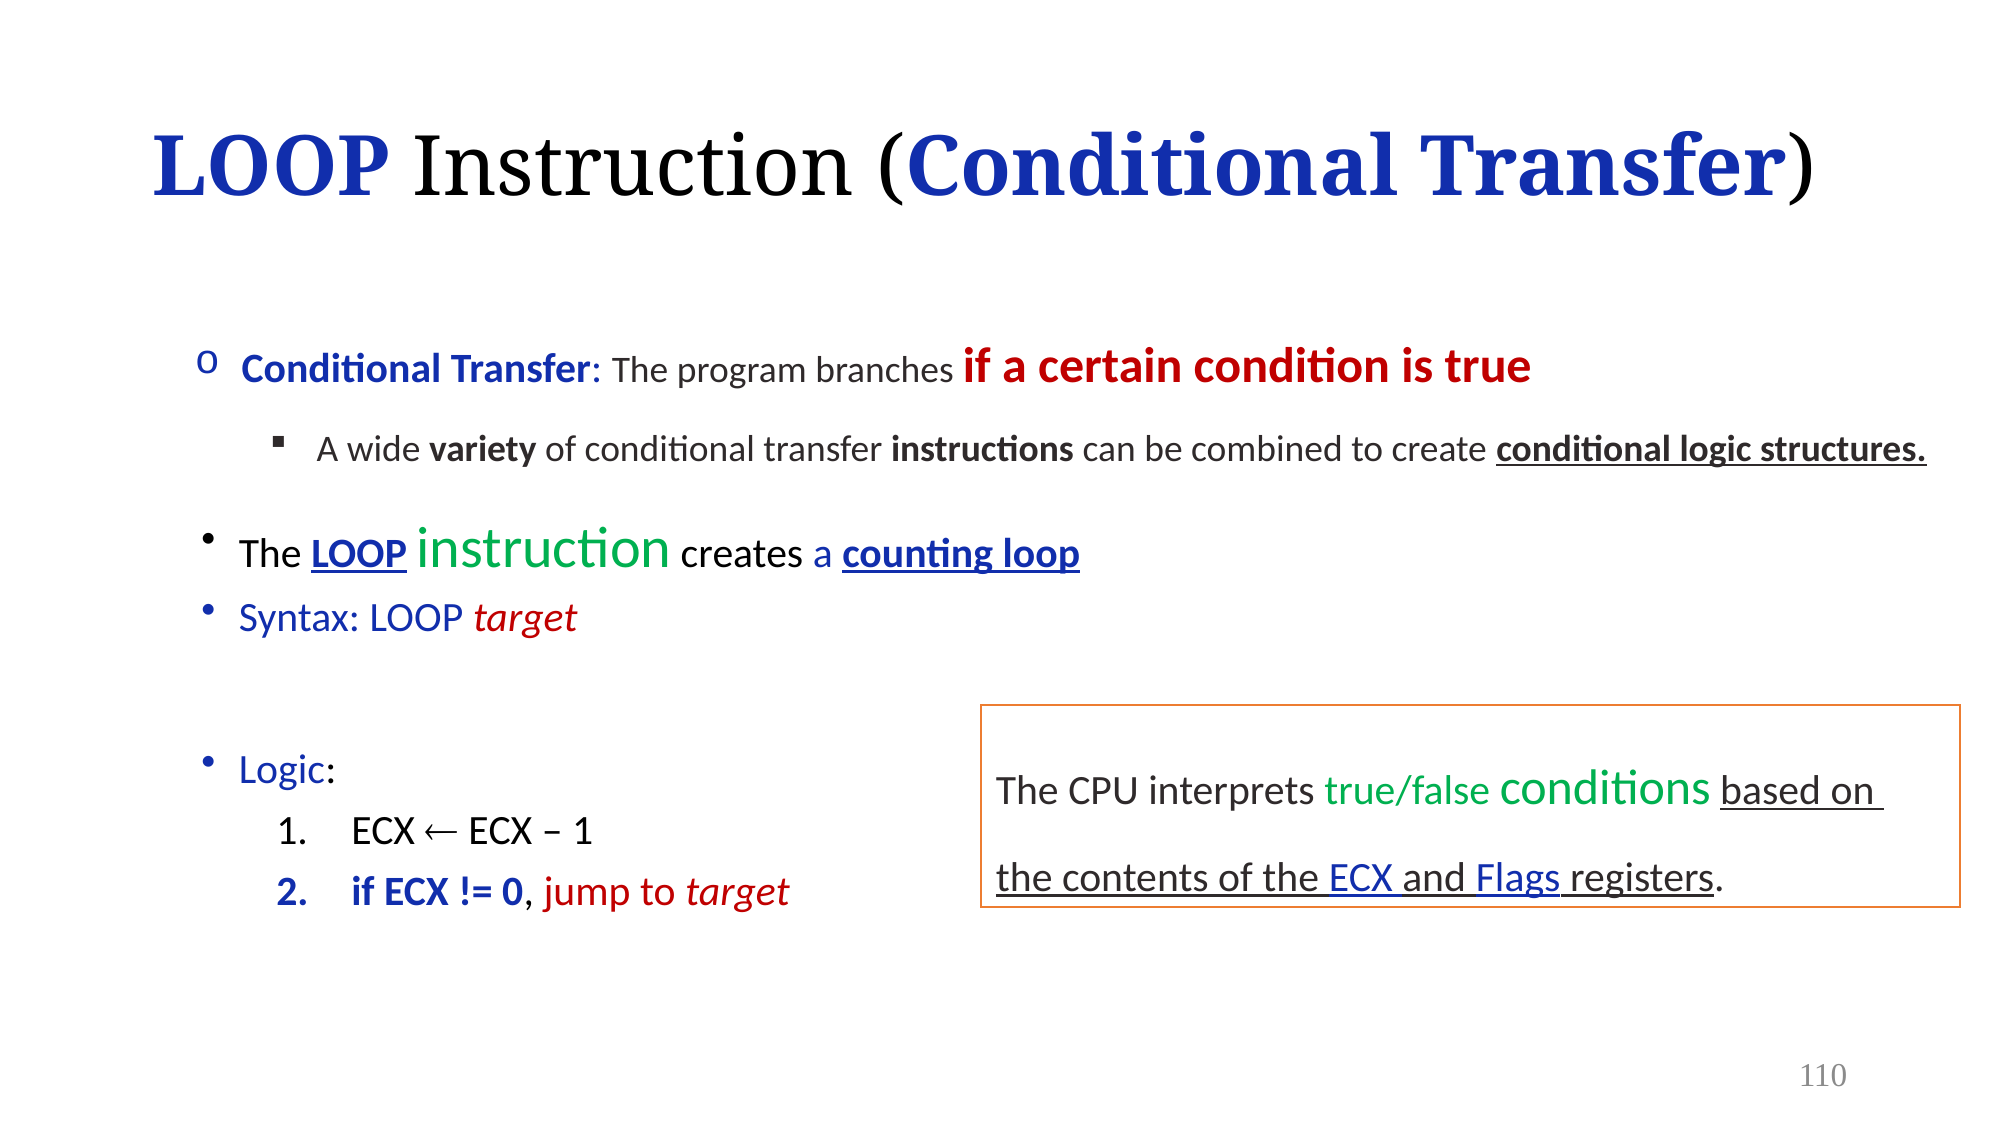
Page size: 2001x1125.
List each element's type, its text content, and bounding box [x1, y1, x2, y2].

text_box The CPU interprets true/false conditions based on the contents of the ECX and Flags registers. [980, 704, 1961, 908]
title LOOP Instruction (Conditional Transfer) [137, 59, 1863, 278]
text_box The LOOP instruction creates a counting loop Syntax: LOOP target Logic: ECX  ECX – 1 if ECX != 0, jump to target [186, 500, 1814, 936]
text_box Conditional Transfer: The program branches if a certain condition is true A wide variety of conditional transfer instructions can be combined to create conditional logic structures. [180, 283, 1960, 477]
slide_number 110 [1412, 1042, 1863, 1103]
